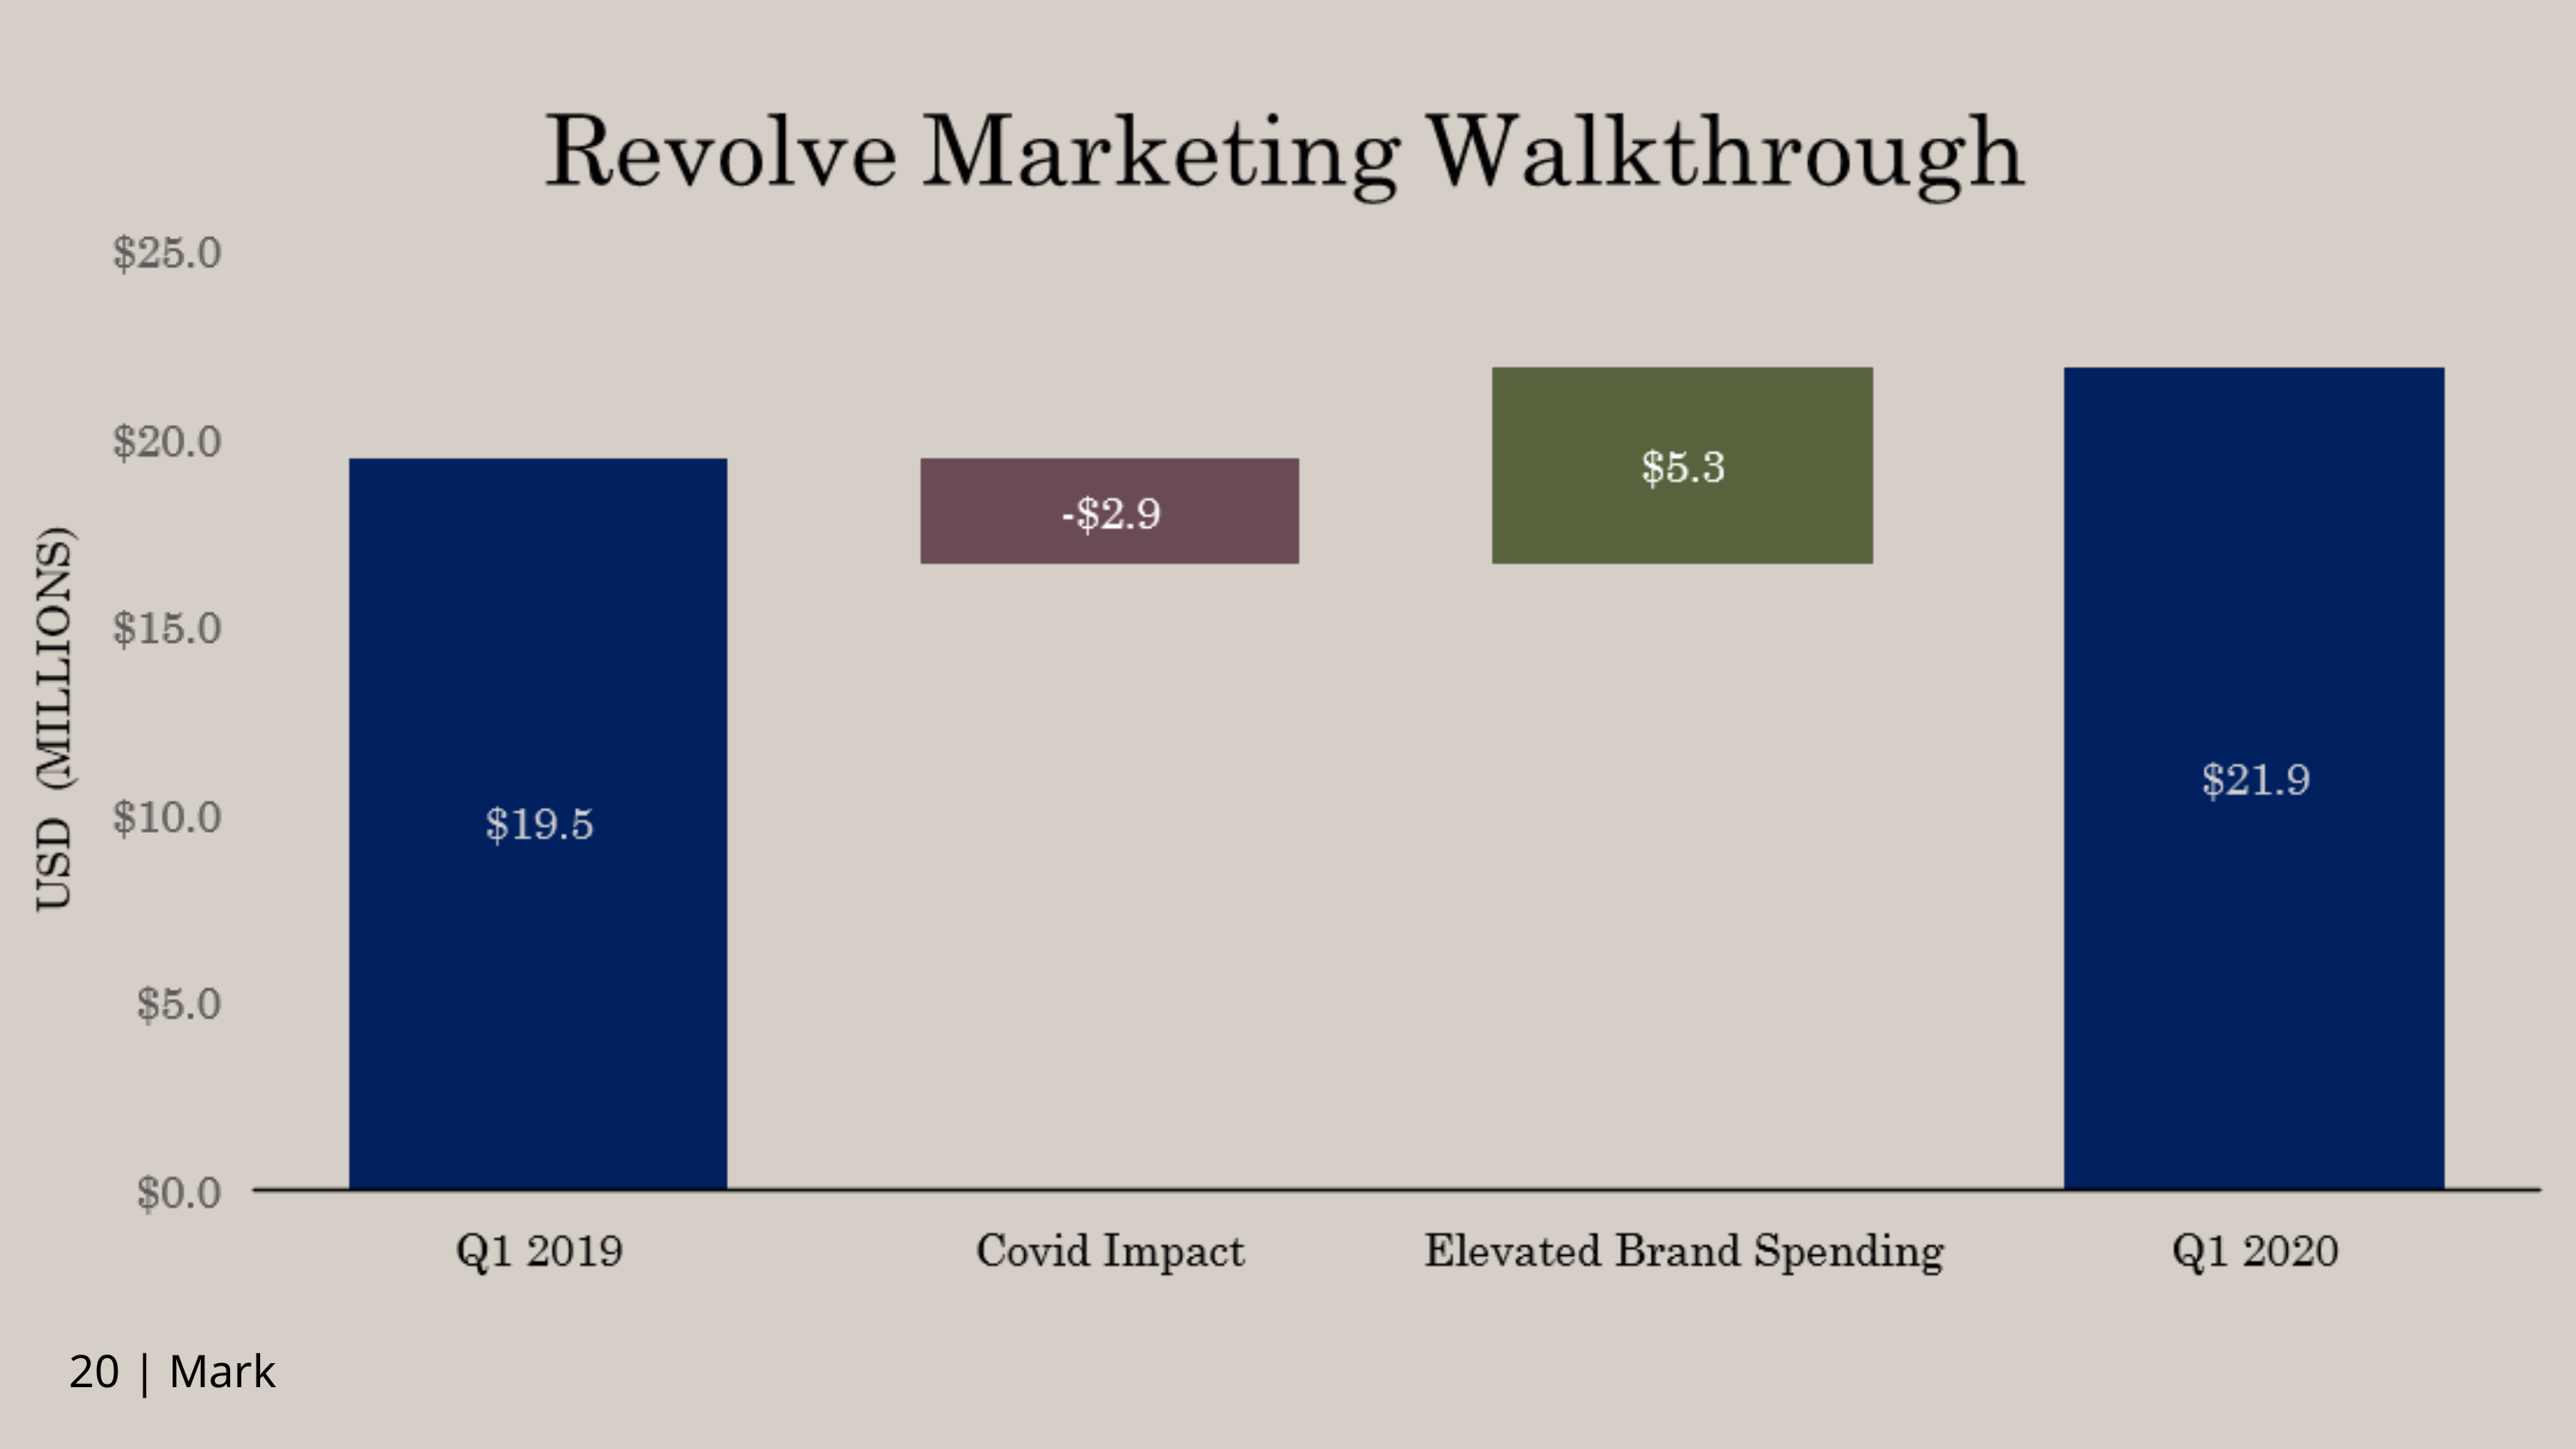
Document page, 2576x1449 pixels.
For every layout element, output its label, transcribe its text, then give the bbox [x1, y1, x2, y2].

text_box [0, 63, 2576, 1304]
text_box 20 | Mark [48, 1351, 277, 1397]
